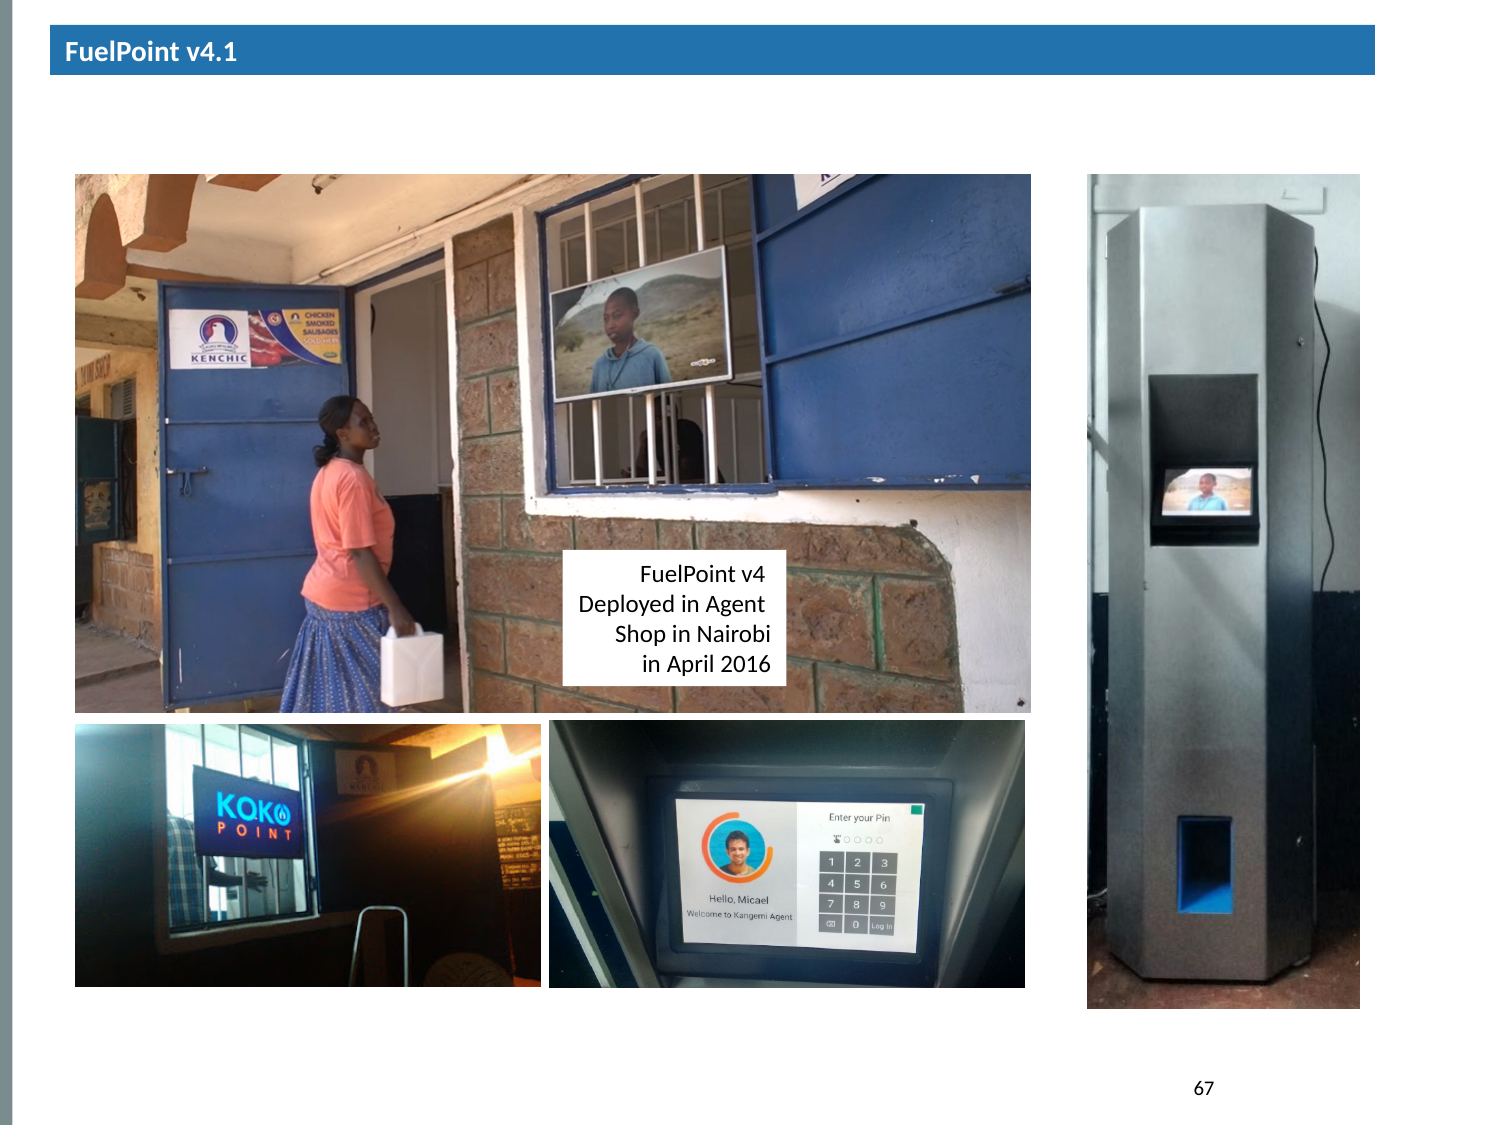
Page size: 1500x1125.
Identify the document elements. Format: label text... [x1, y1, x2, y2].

slide_number ‹#› [1067, 1061, 1230, 1112]
picture [1087, 174, 1360, 1010]
picture [74, 174, 1031, 713]
list FuelPoint v4.1 [50, 24, 1375, 75]
picture [74, 724, 541, 988]
picture [549, 719, 1026, 988]
